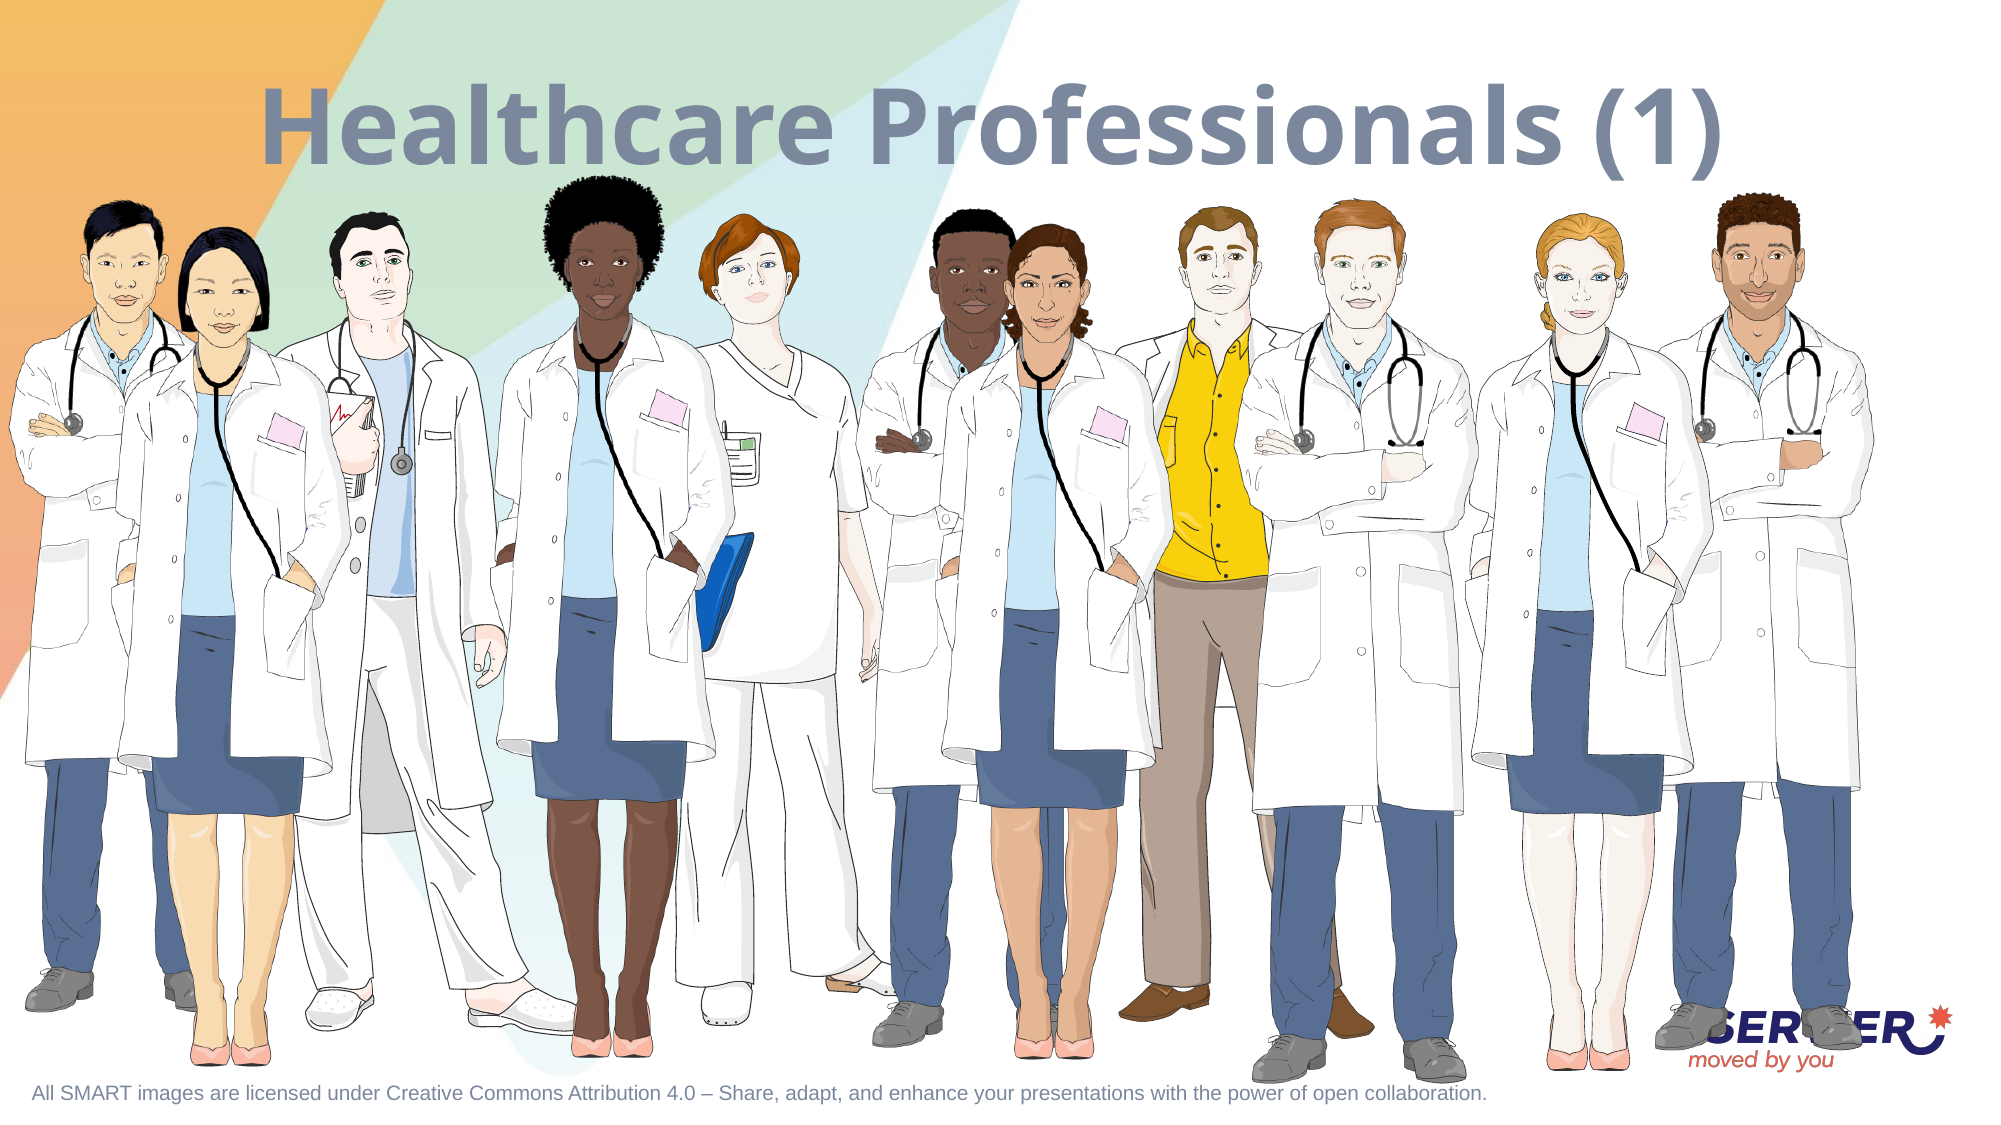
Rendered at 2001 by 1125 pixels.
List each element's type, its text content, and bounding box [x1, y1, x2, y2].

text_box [779, 212, 806, 1027]
title Healthcare Professionals (1) [55, 12, 1927, 211]
picture [0, 0, 2001, 1125]
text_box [395, 211, 447, 1039]
